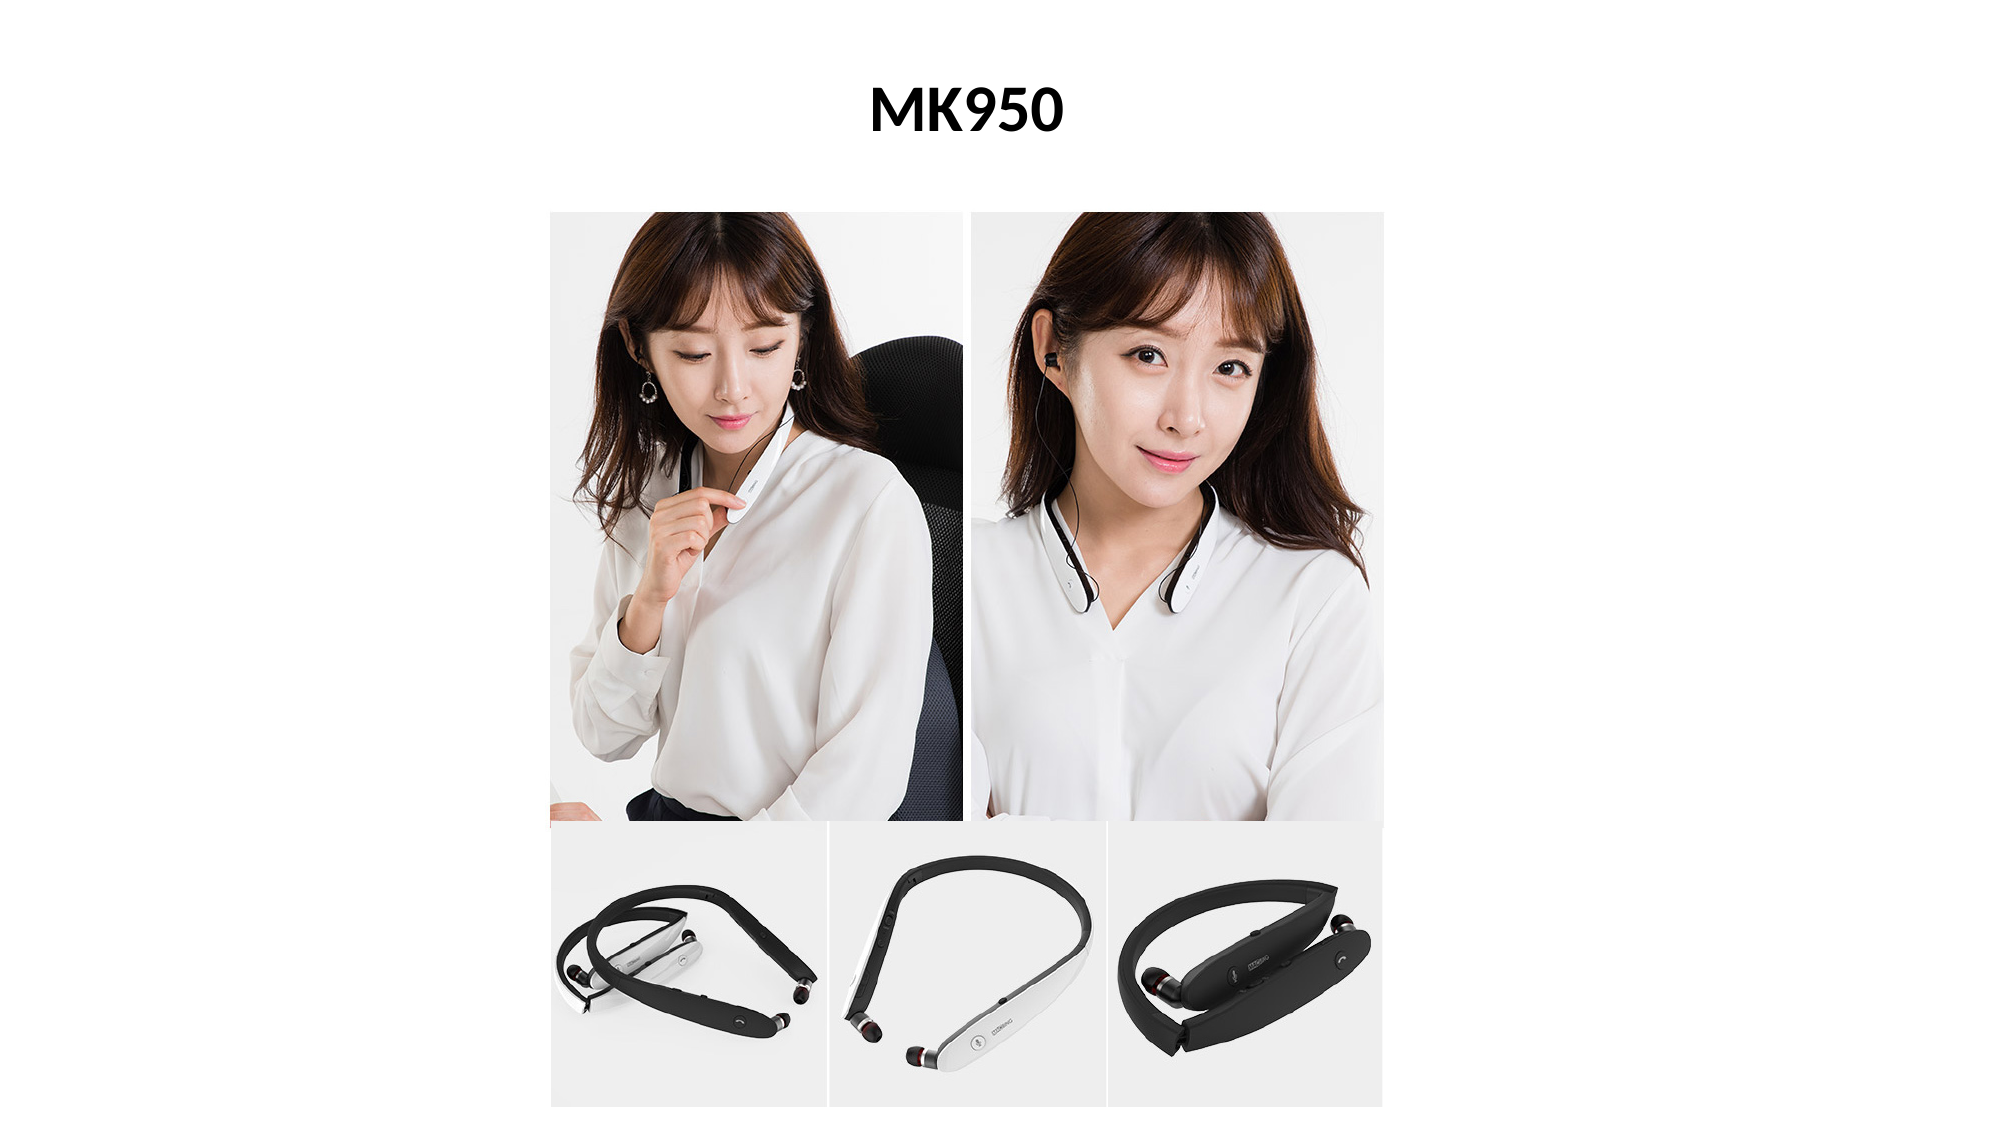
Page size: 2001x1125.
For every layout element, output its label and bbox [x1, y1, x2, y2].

text_box [366, 57, 1567, 1125]
